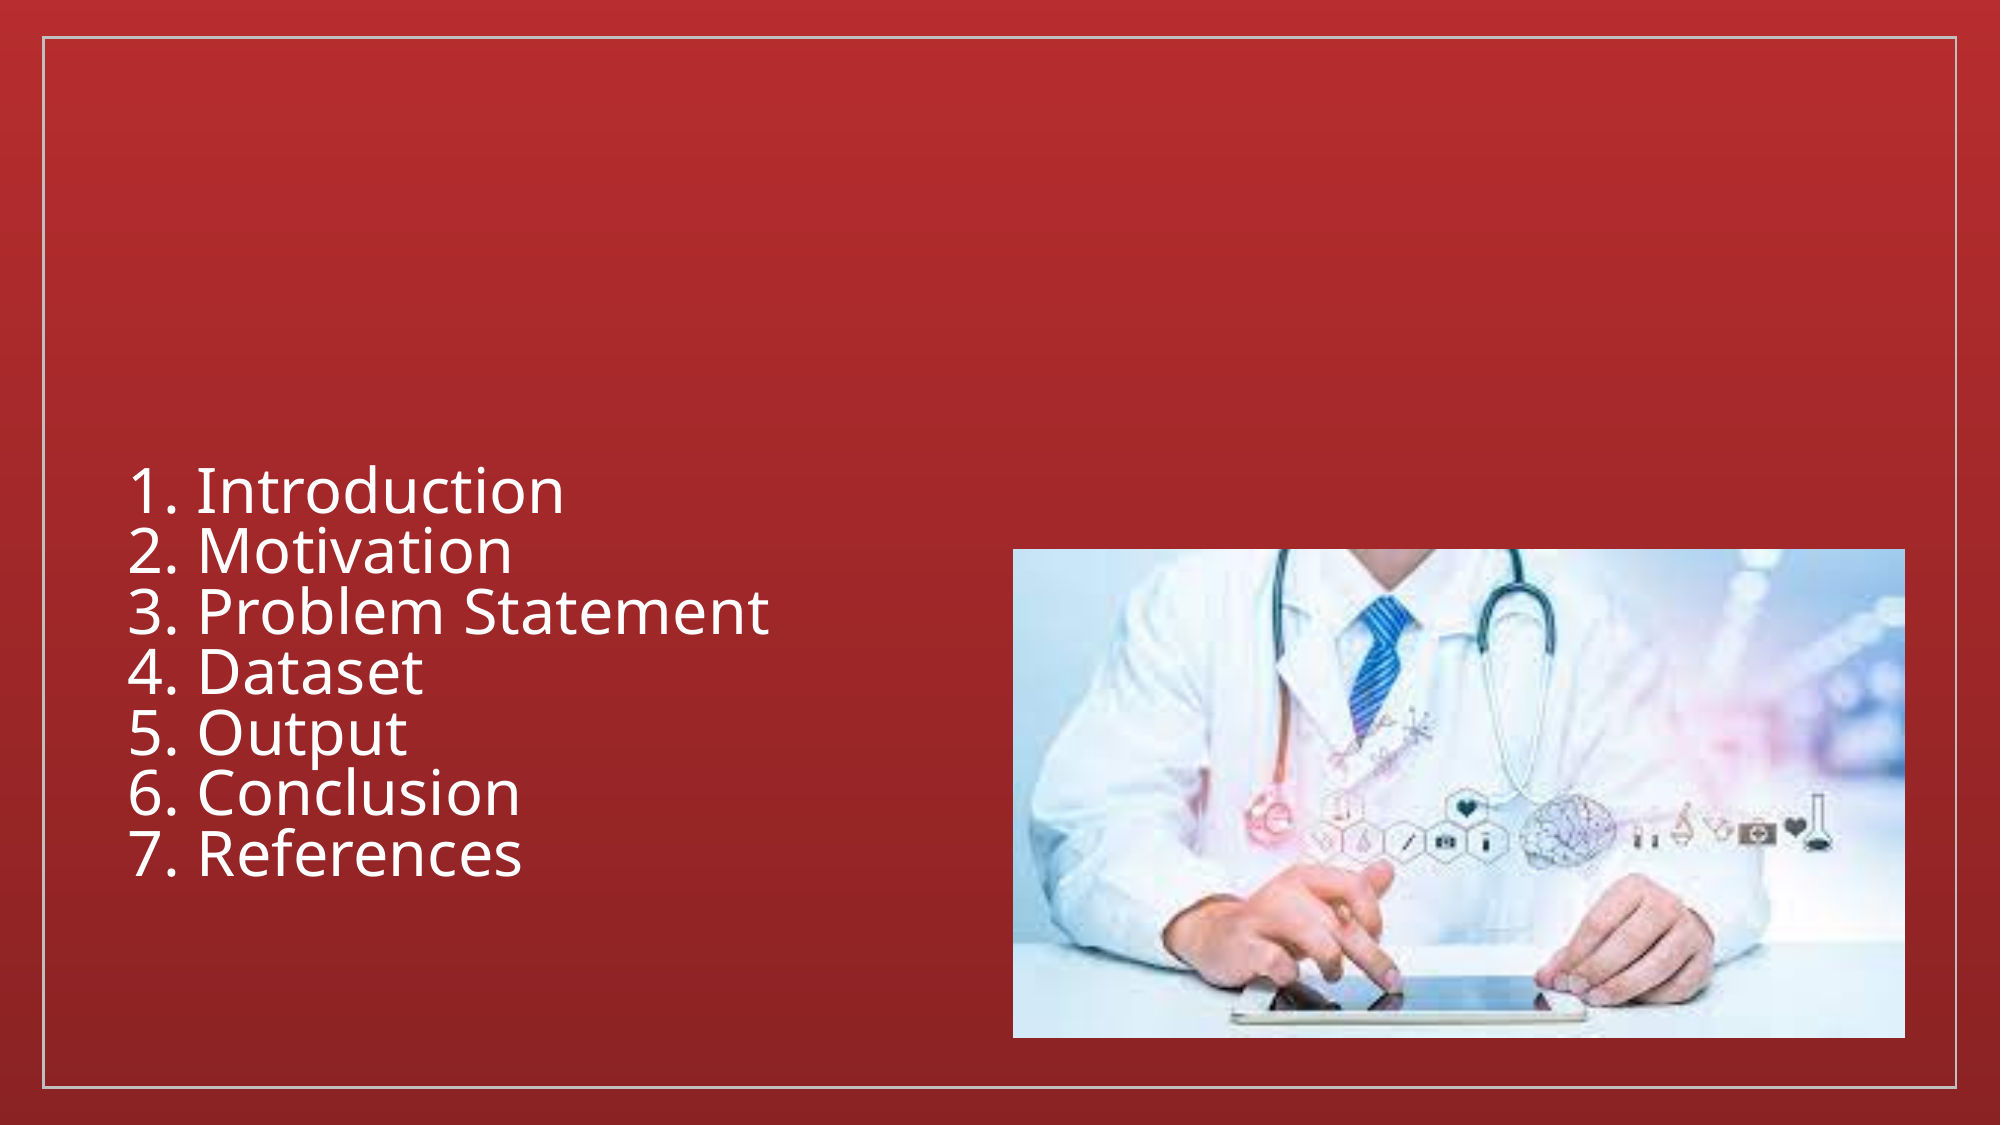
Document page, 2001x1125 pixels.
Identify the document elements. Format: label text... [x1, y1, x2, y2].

title 1. Introduction 2. Motivation 3. Problem Statement 4. Dataset 5. Output 6. Conclusion 7. References [112, 450, 1313, 972]
picture [1013, 549, 1905, 1038]
